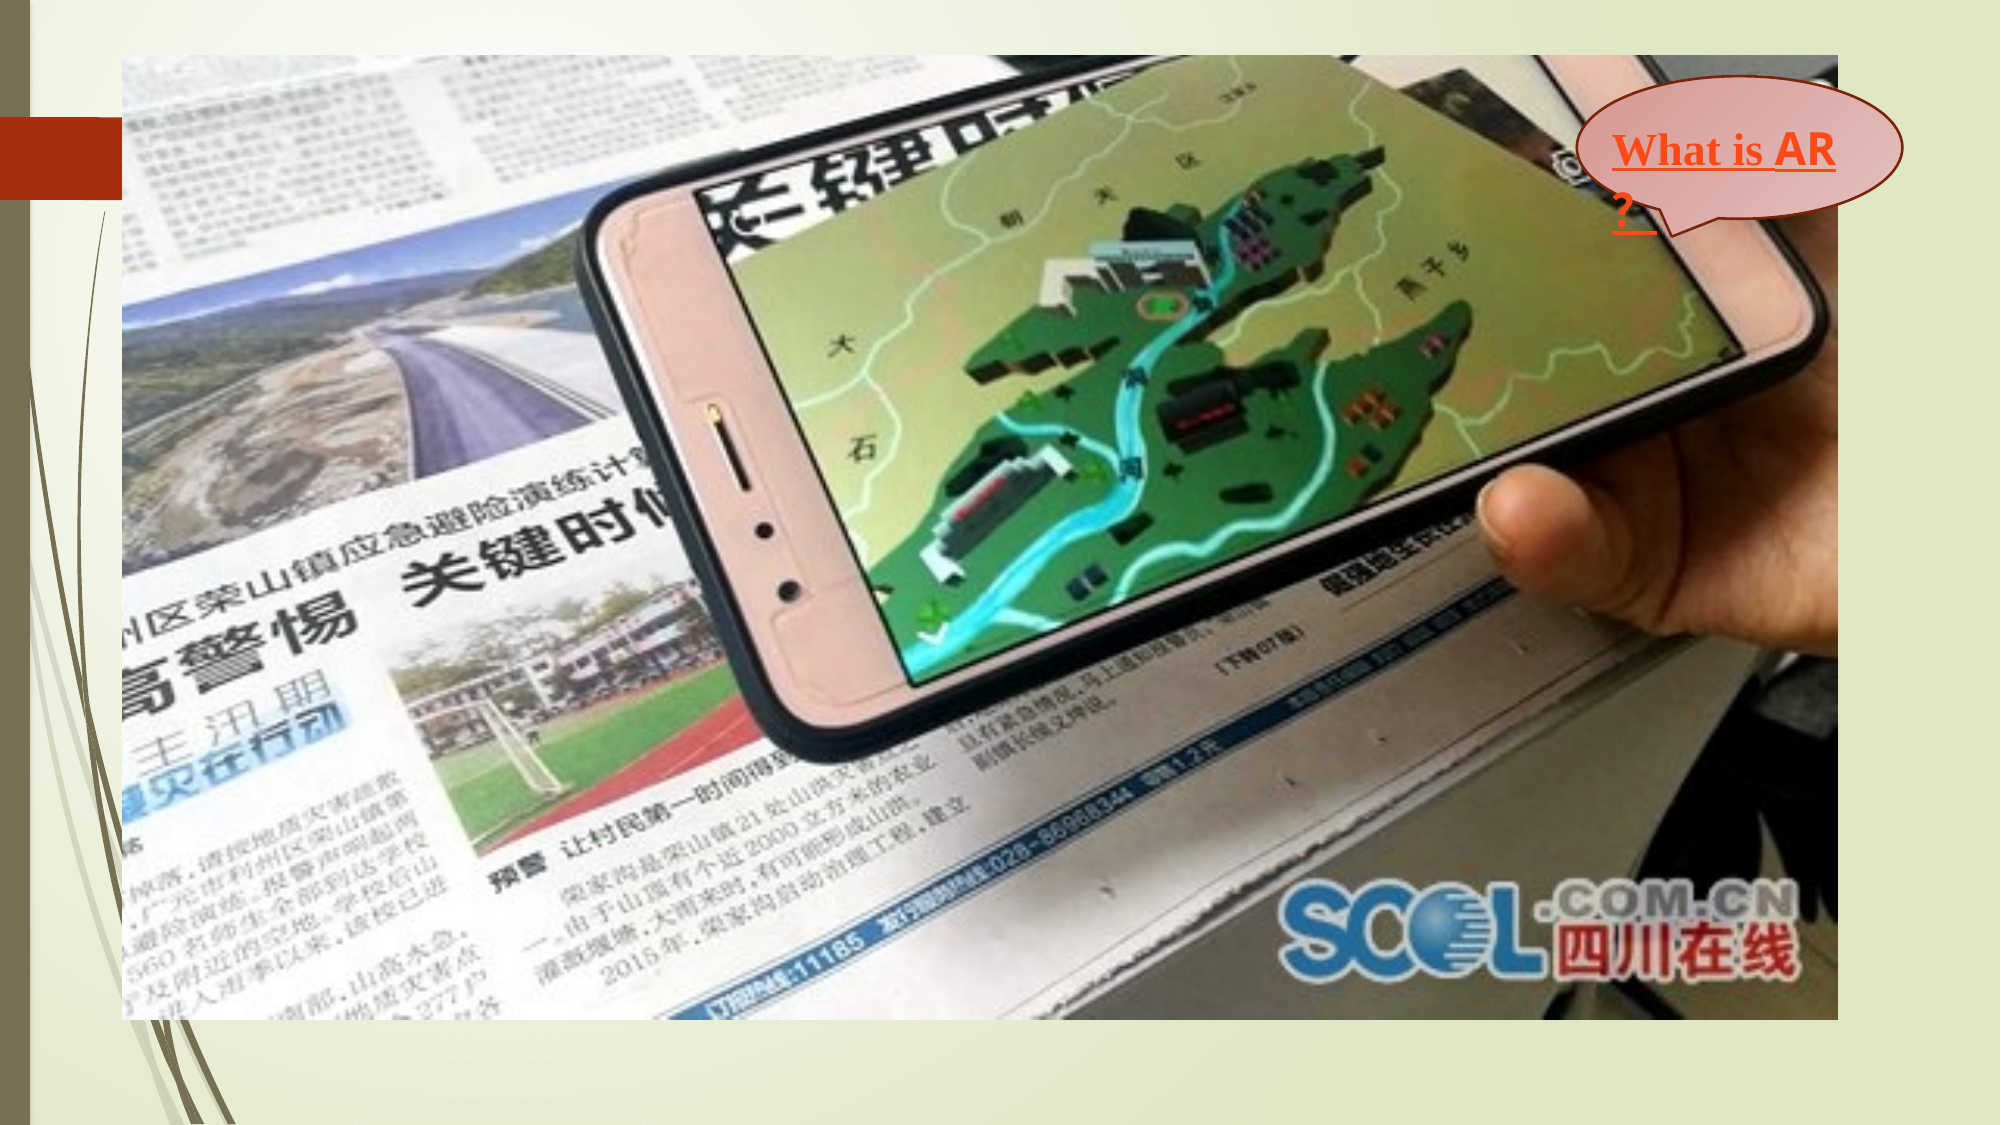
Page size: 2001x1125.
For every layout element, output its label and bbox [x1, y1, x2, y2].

text_box [1576, 75, 1903, 220]
picture [121, 55, 1839, 1020]
